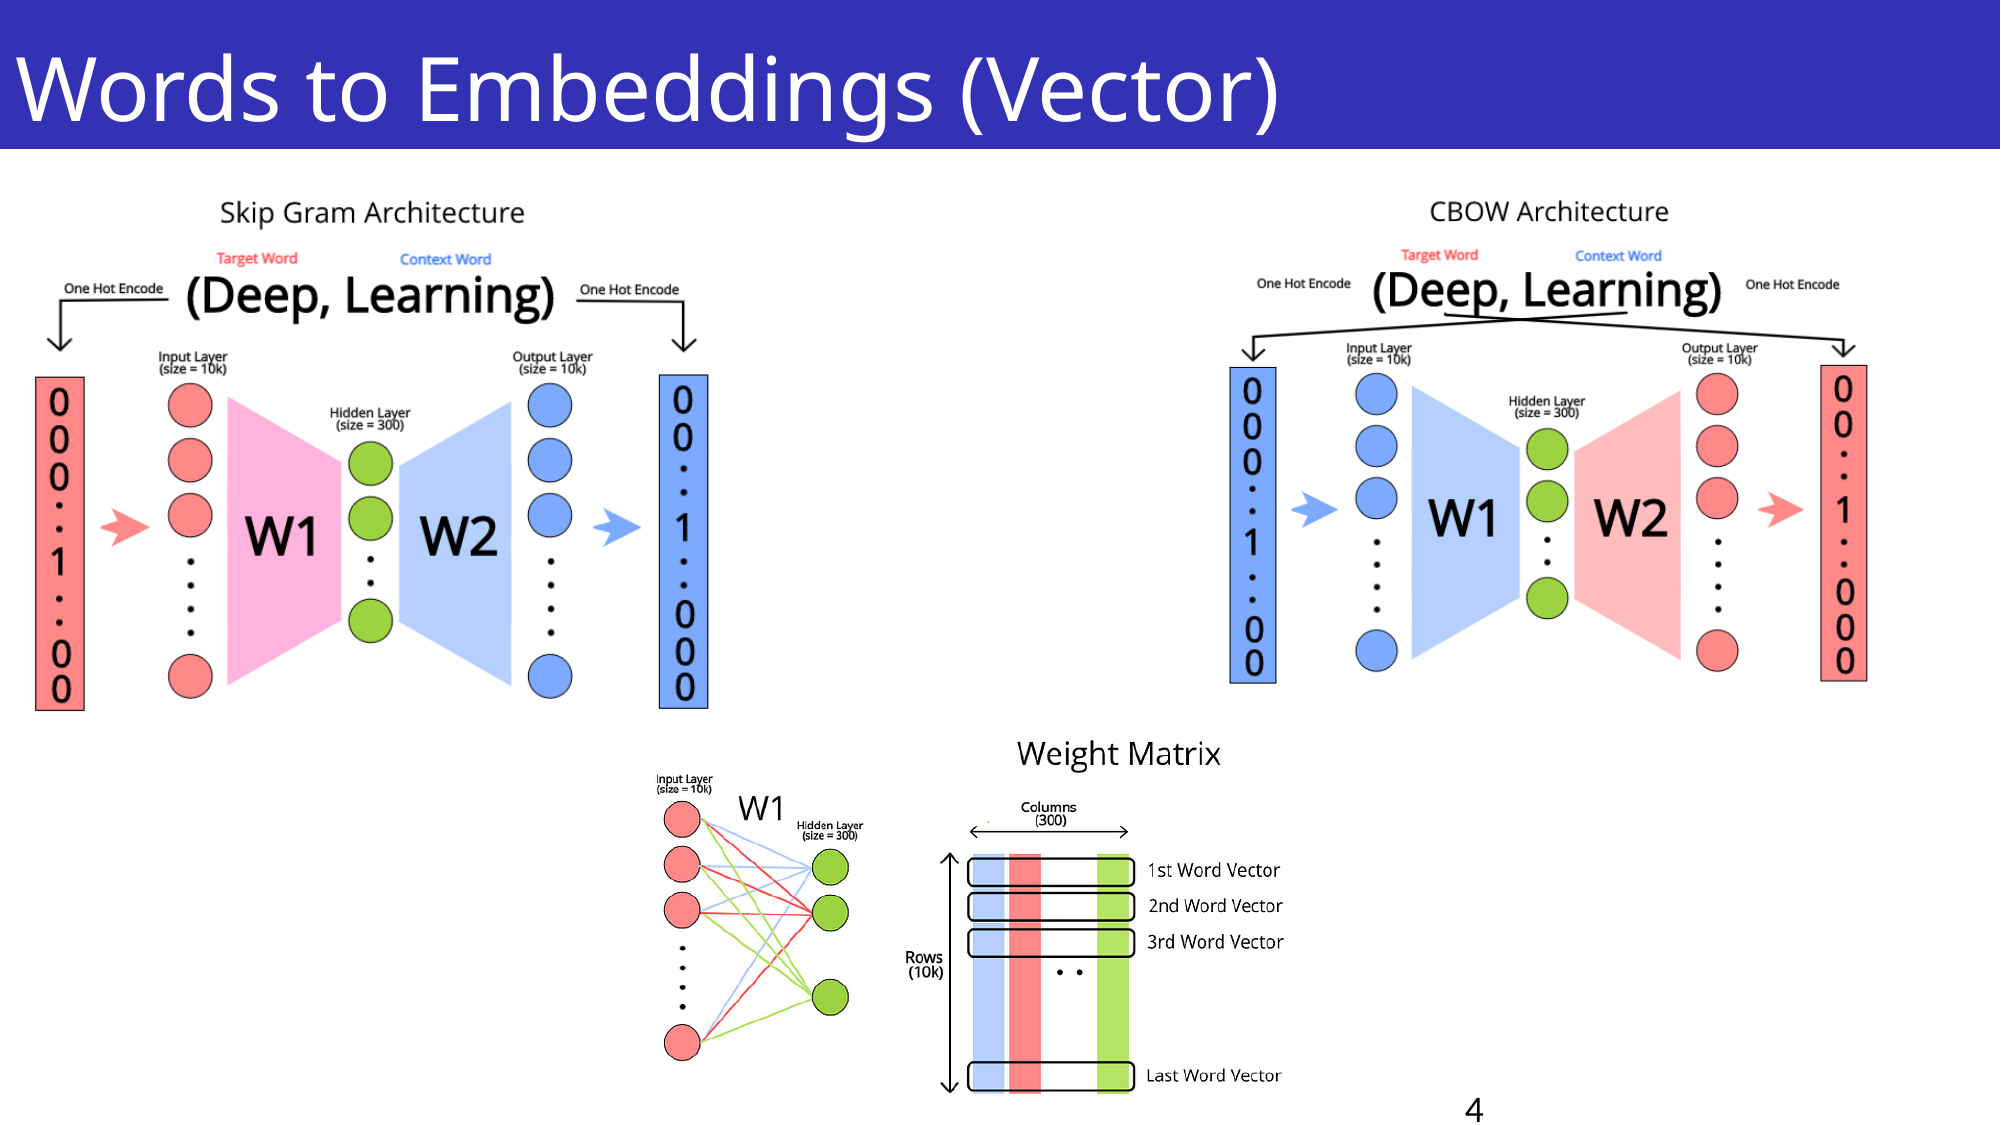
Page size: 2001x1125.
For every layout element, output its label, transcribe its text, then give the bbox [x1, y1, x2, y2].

title Words to Embeddings (Vector) [0, 0, 2000, 149]
picture [1216, 193, 1883, 693]
picture [22, 193, 1301, 1109]
slide_number 4 [1449, 1077, 2000, 1125]
